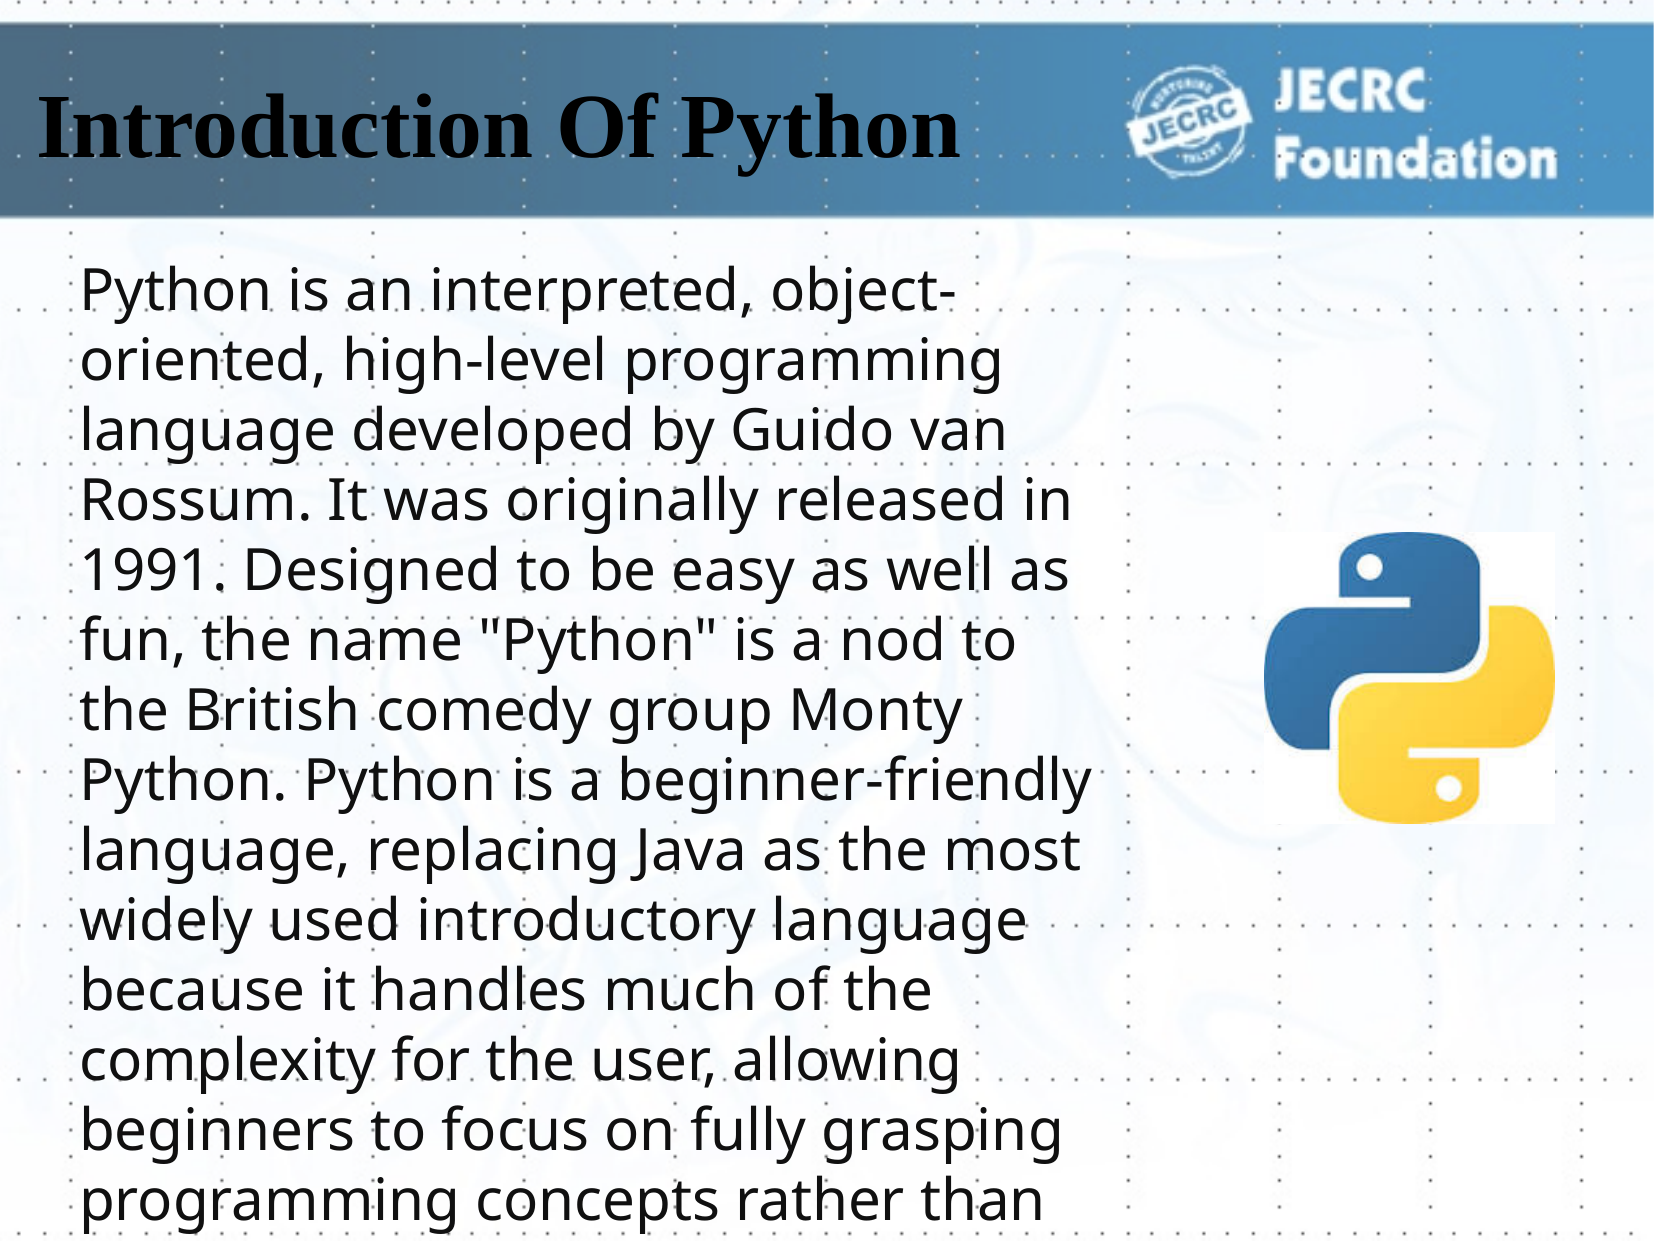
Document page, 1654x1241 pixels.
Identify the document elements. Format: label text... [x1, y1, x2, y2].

text_box Introduction Of Python [14, 57, 1215, 233]
picture [1264, 532, 1556, 824]
text_box Python is an interpreted, object-oriented, high-level programming language developed by Guido van Rossum. It was originally released in 1991. Designed to be easy as well as fun, the name "Python" is a nod to the British comedy group Monty Python. Python is a beginner-friendly language, replacing Java as the most widely used introductory language because it handles much of the complexity for the user, allowing beginners to focus on fully grasping programming concepts rather than minute details. [64, 245, 1127, 1145]
